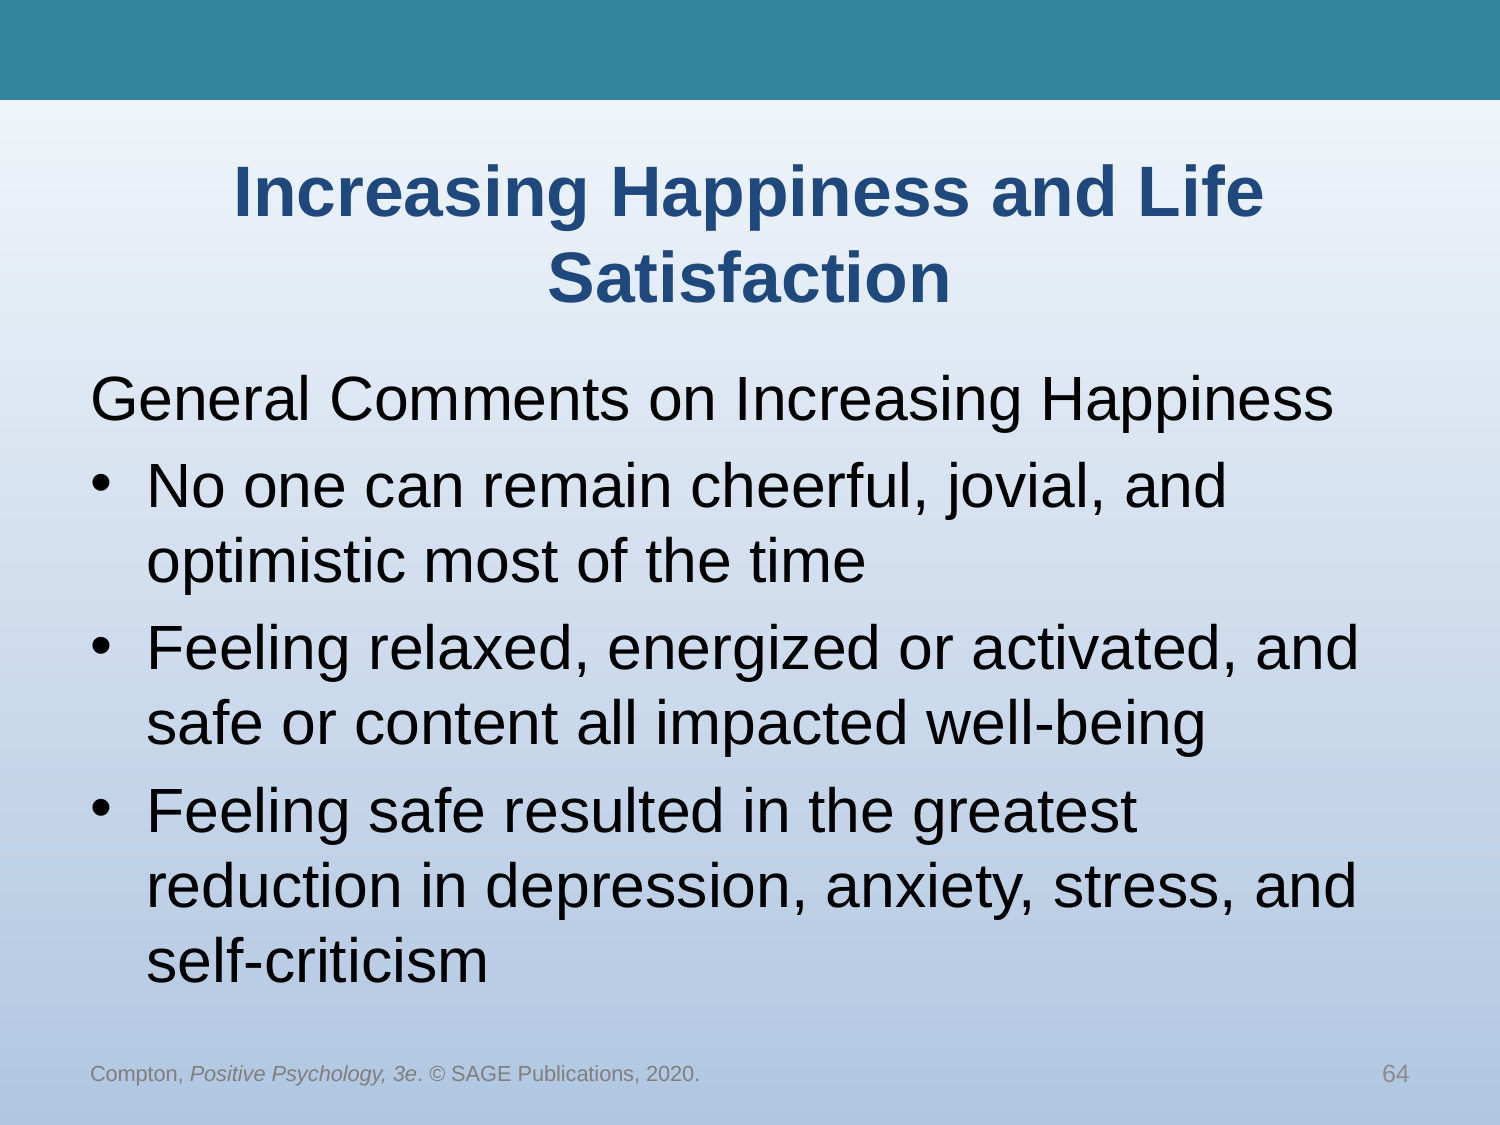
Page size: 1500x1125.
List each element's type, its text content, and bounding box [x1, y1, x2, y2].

footer Compton, Positive Psychology, 3e. © SAGE Publications, 2020. [75, 1042, 1313, 1103]
list General Comments on Increasing Happiness No one can remain cheerful, jovial, and optimistic most of the time Feeling relaxed, energized or activated, and safe or content all impacted well-being Feeling safe resulted in the greatest reduction in depression, anxiety, stress, and self-criticism [75, 350, 1425, 1005]
slide_number 64 [1350, 1042, 1425, 1103]
title Increasing Happiness and Life Satisfaction [75, 137, 1425, 325]
